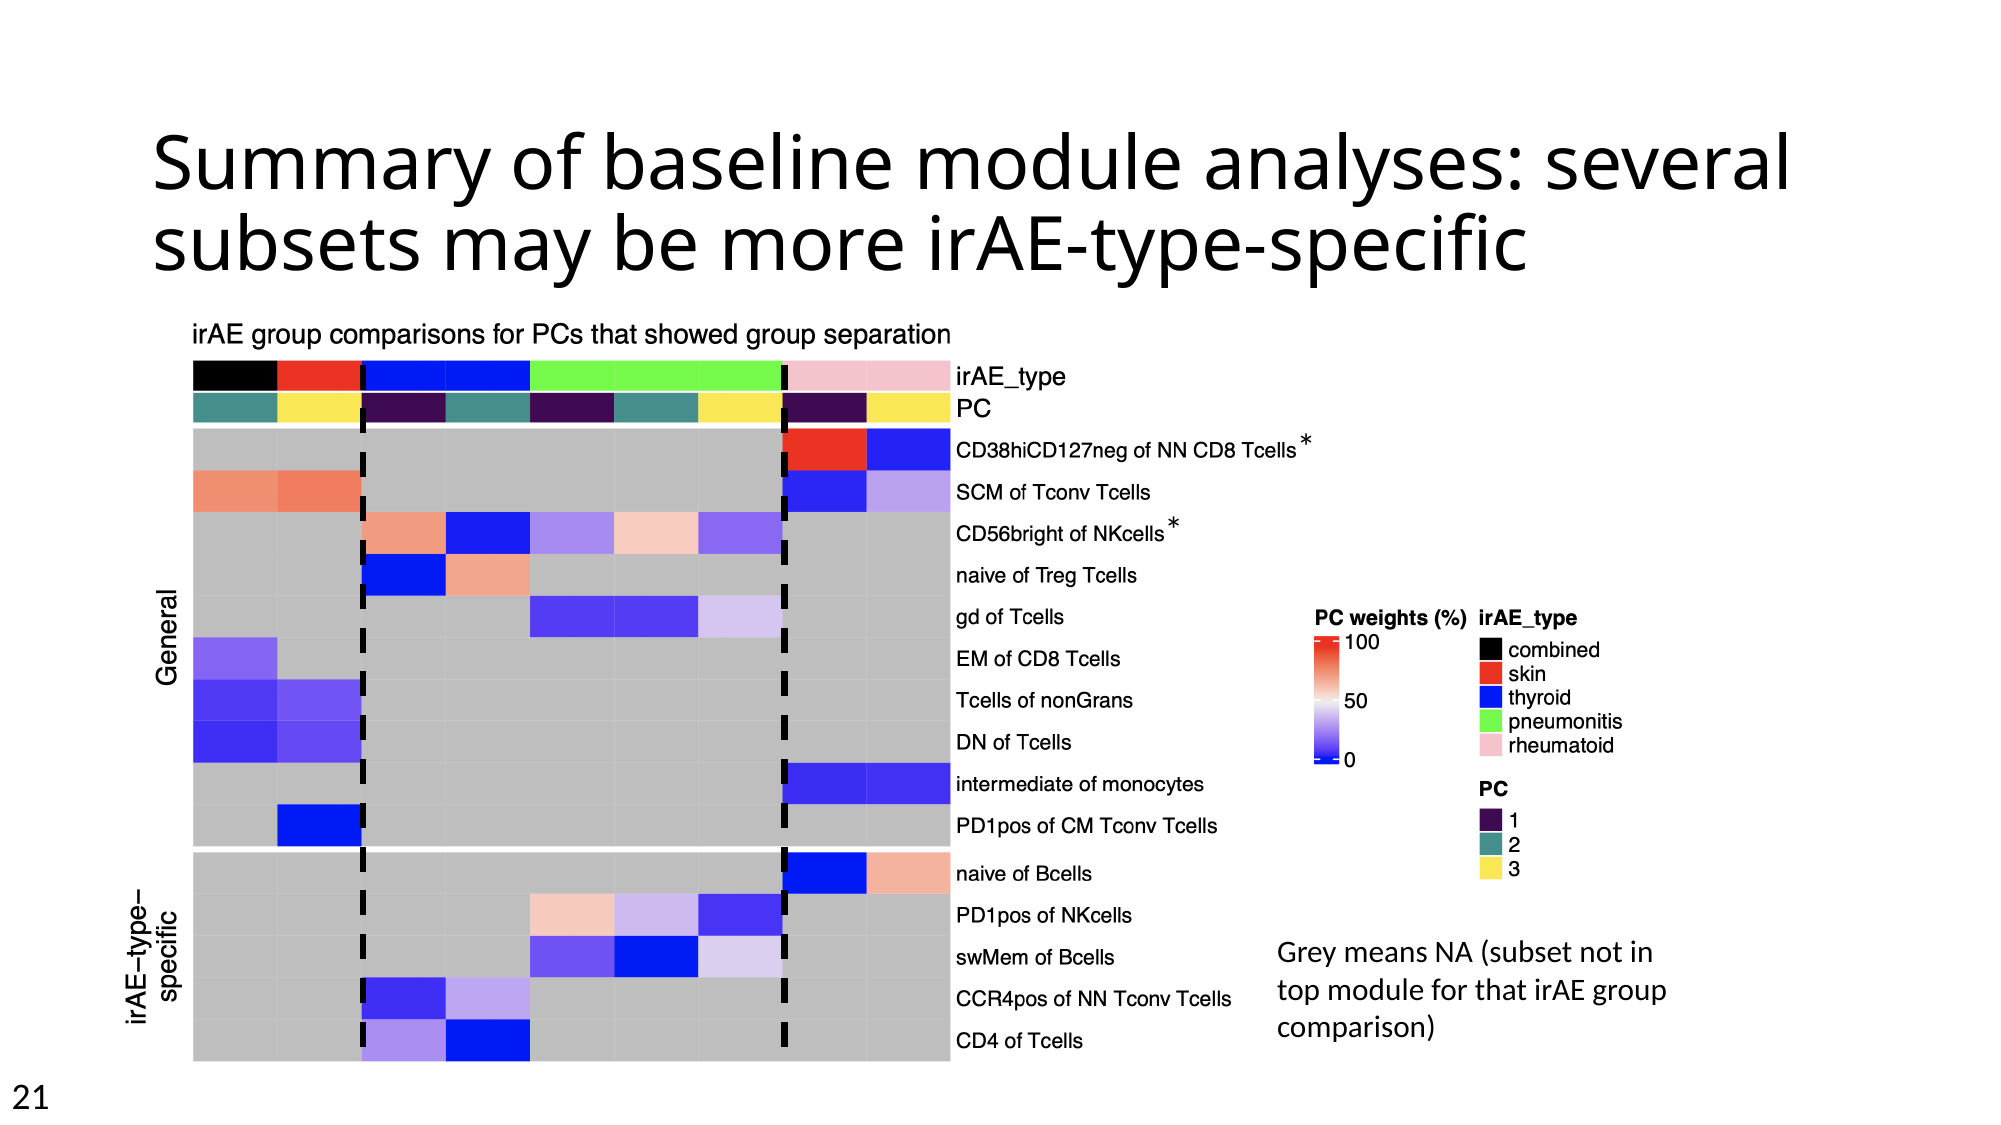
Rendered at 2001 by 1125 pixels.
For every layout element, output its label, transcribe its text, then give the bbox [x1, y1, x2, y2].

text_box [117, 314, 1628, 1070]
title Summary of baseline module analyses: several subsets may be more irAE-type-specific [137, 97, 1843, 315]
text_box 21 [0, 1064, 105, 1125]
text_box Grey means NA (subset not in top module for that irAE group comparison) [1628, 924, 1701, 1052]
